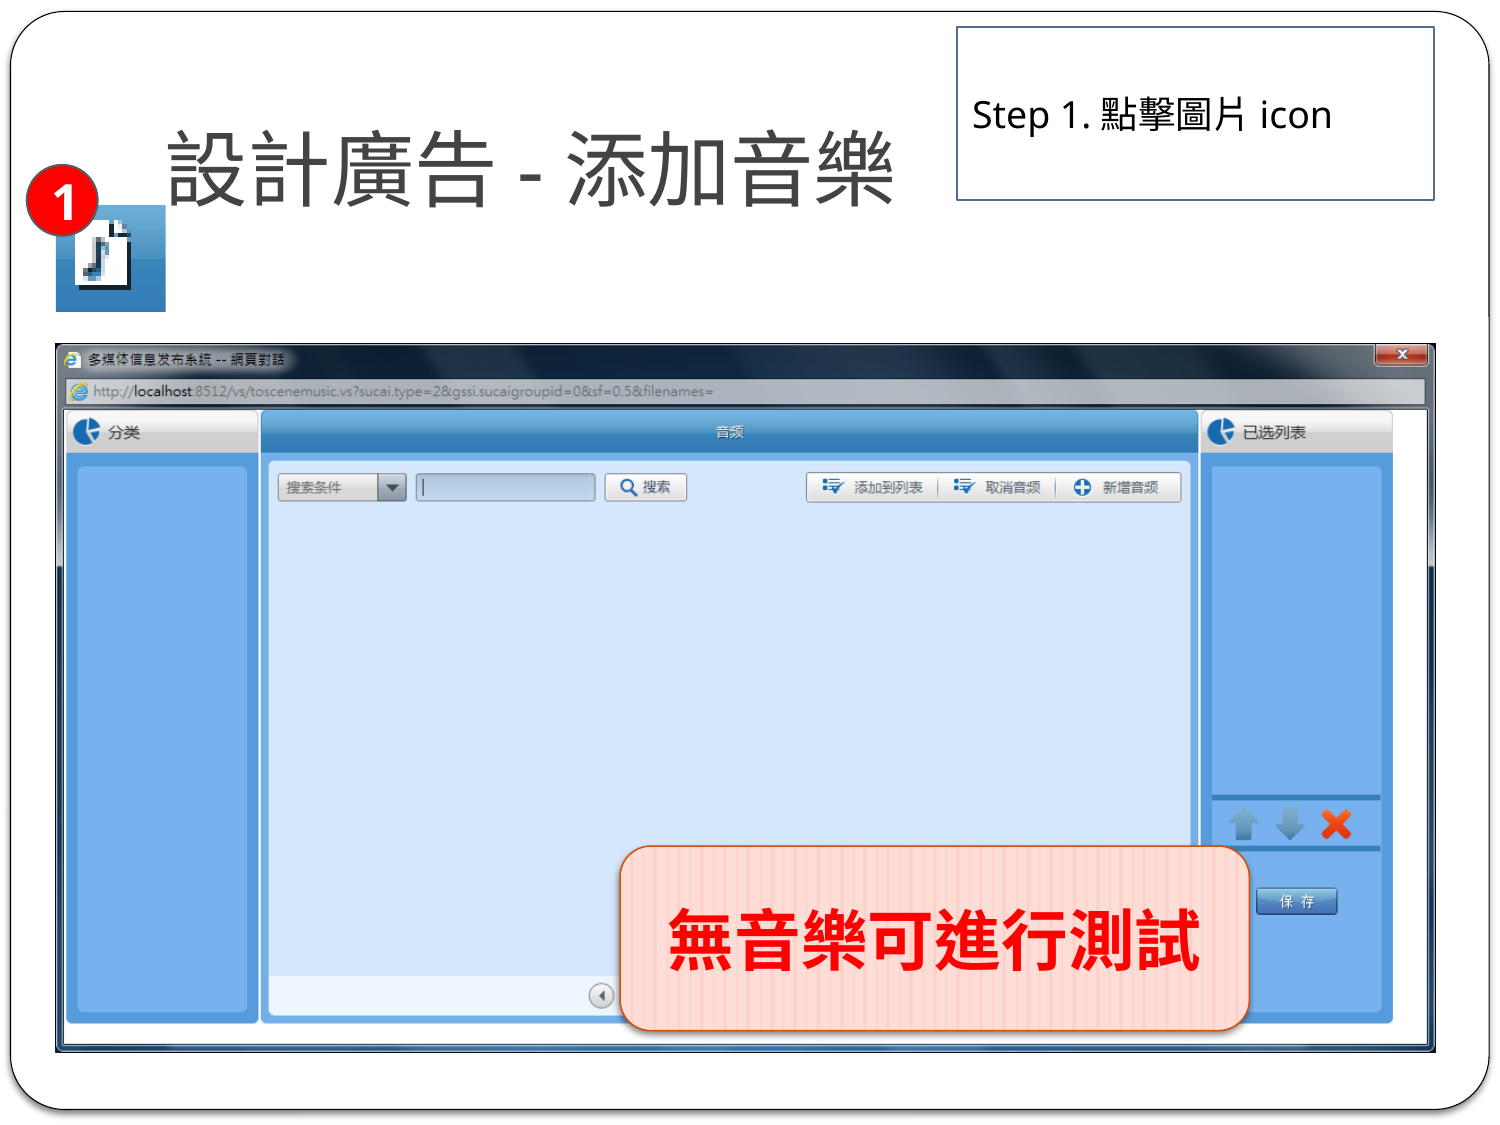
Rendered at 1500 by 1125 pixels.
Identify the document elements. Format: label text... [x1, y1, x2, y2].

picture [55, 205, 166, 313]
title 設計廣告-添加音樂 [150, 45, 1425, 233]
picture [55, 343, 1437, 1053]
text_box Step 1.點擊圖片icon [956, 26, 1435, 201]
text_box 1 [25, 163, 99, 235]
